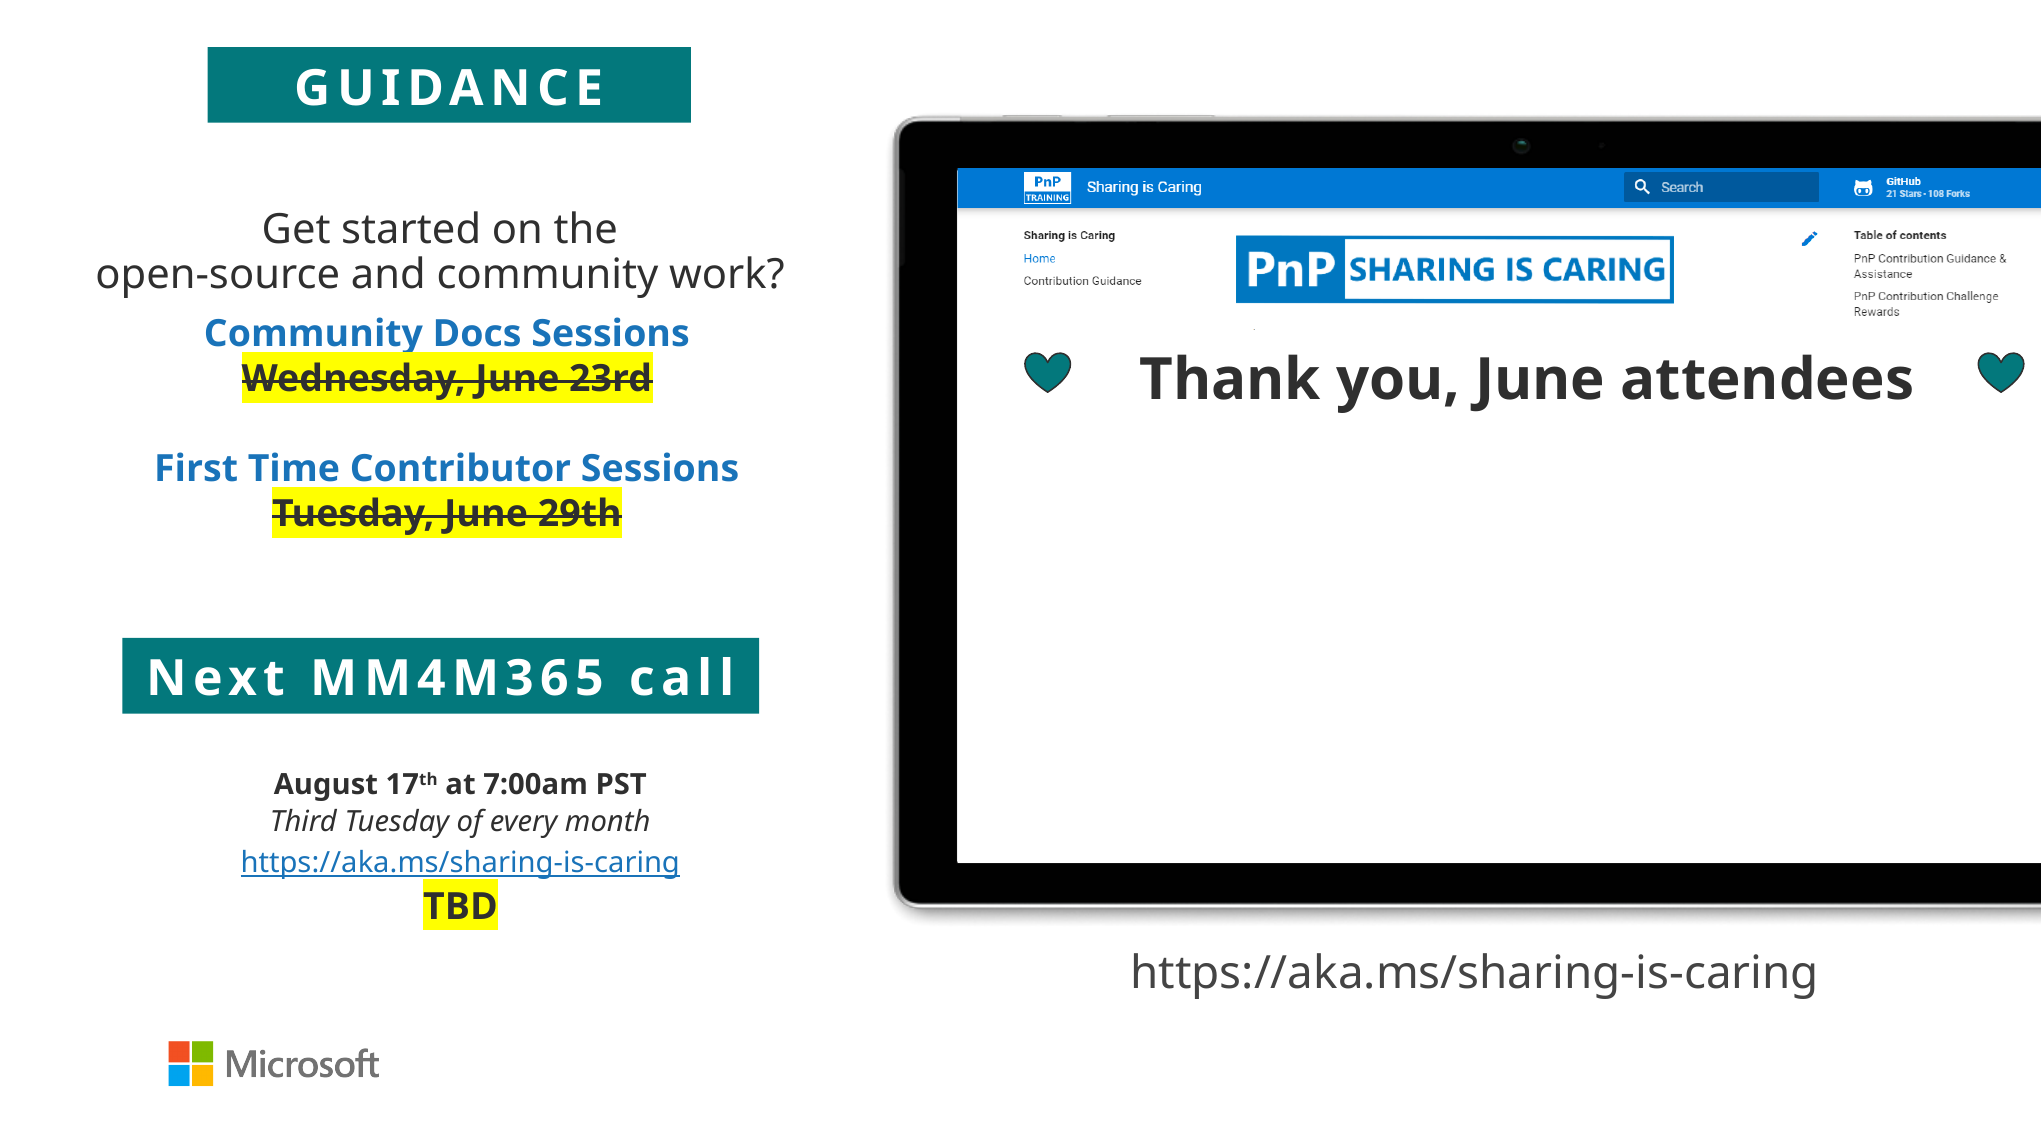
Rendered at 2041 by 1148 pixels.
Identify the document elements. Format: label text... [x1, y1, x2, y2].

picture [139, 1014, 409, 1114]
text_box Get started on the open-source and community work? [0, 183, 878, 322]
text_box GUIDANCE [207, 46, 692, 58]
text_box [44, 58, 1996, 210]
text_box Community Docs Sessions Wednesday, June 23rd First Time Contributor Sessions Tuesday, June 29th [1, 301, 878, 542]
text_box August 17th at 7:00am PST Third Tuesday of every month https://aka.ms/sharing-is-caring TBD [77, 713, 844, 943]
text_box https://aka.ms/sharing-is-caring [909, 935, 2040, 1006]
picture [878, 105, 2041, 933]
text_box Next MM4M365 call [122, 637, 760, 713]
